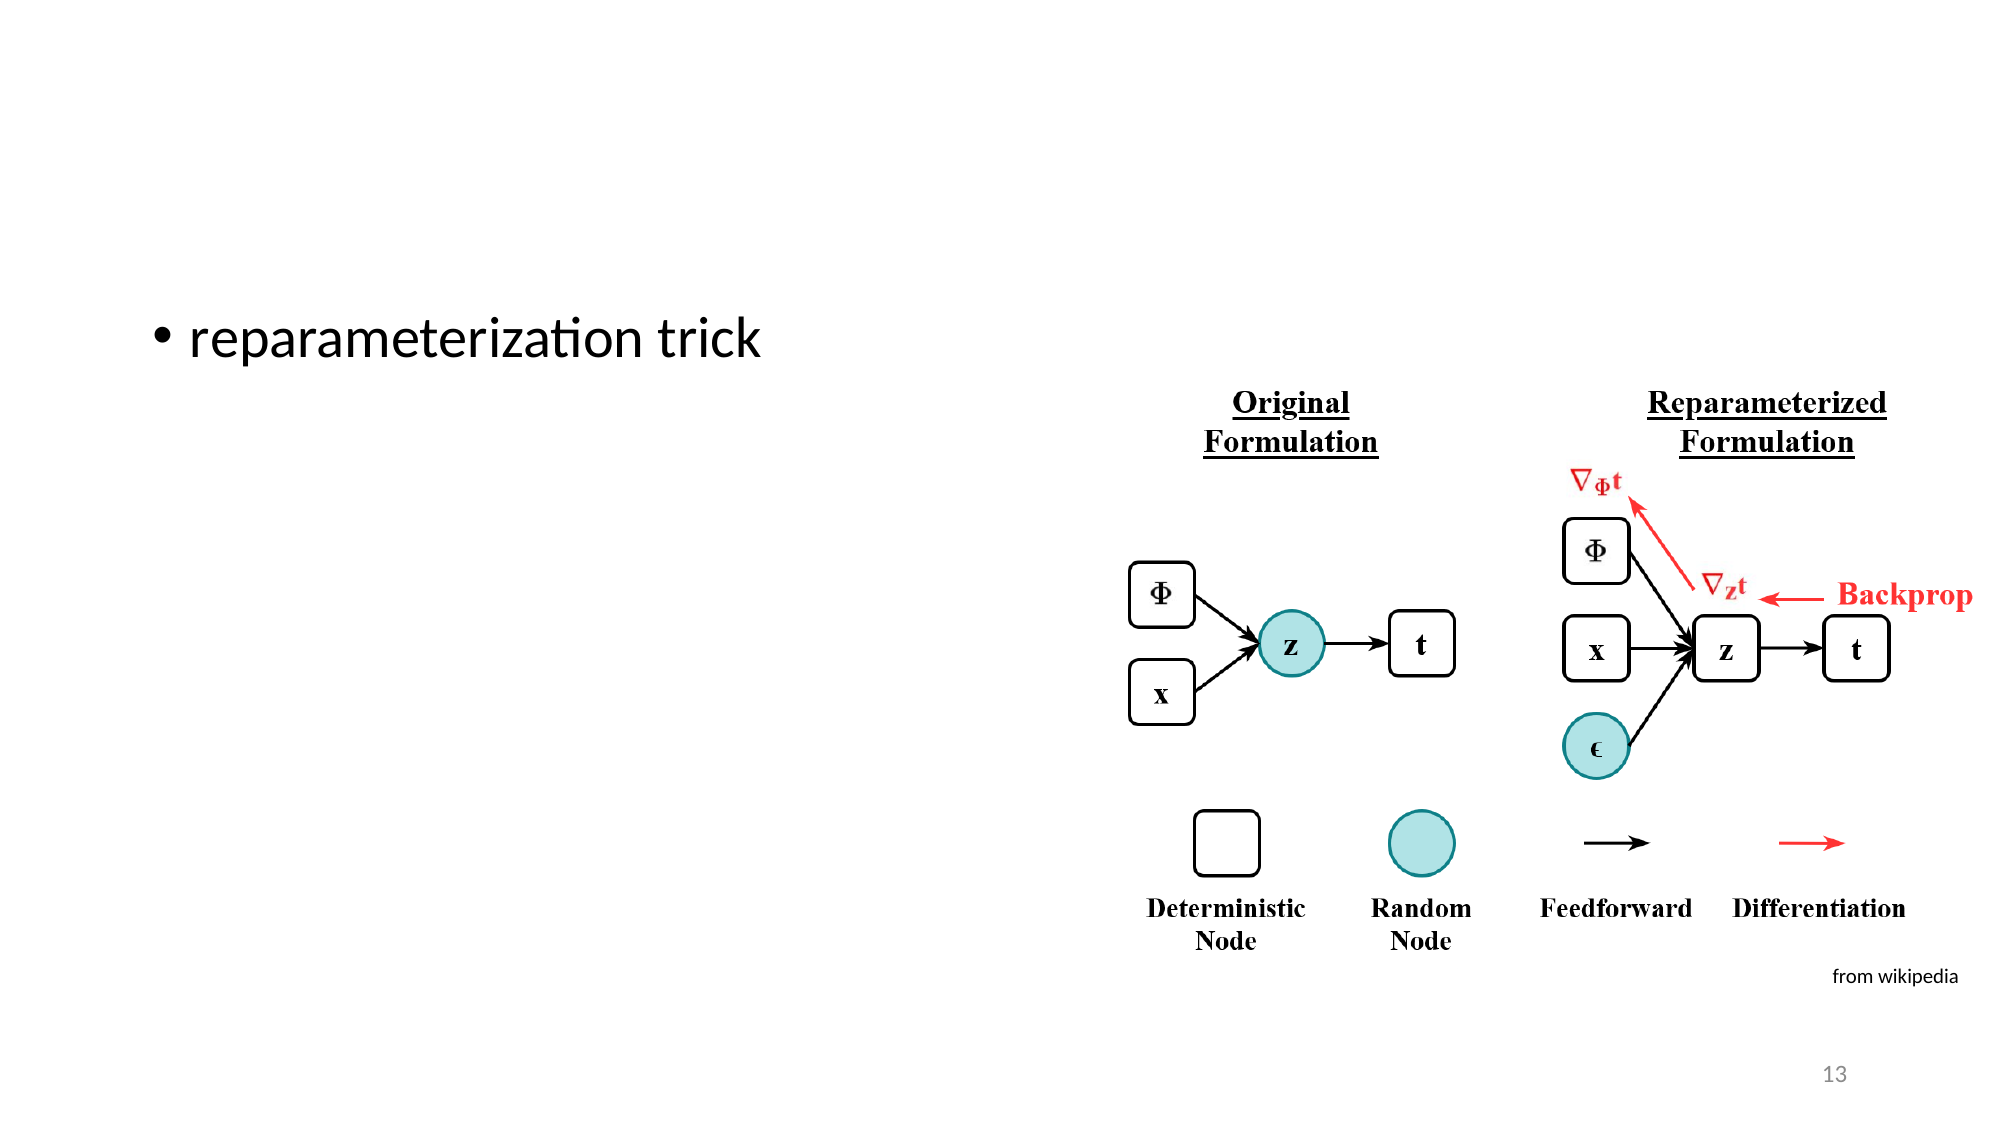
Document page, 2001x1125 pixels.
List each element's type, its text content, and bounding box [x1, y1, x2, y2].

text_box from wikipedia [1817, 990, 1974, 996]
picture [1094, 353, 1991, 990]
slide_number 13 [1412, 1042, 1863, 1103]
list reparameterization trick [137, 299, 1863, 1014]
